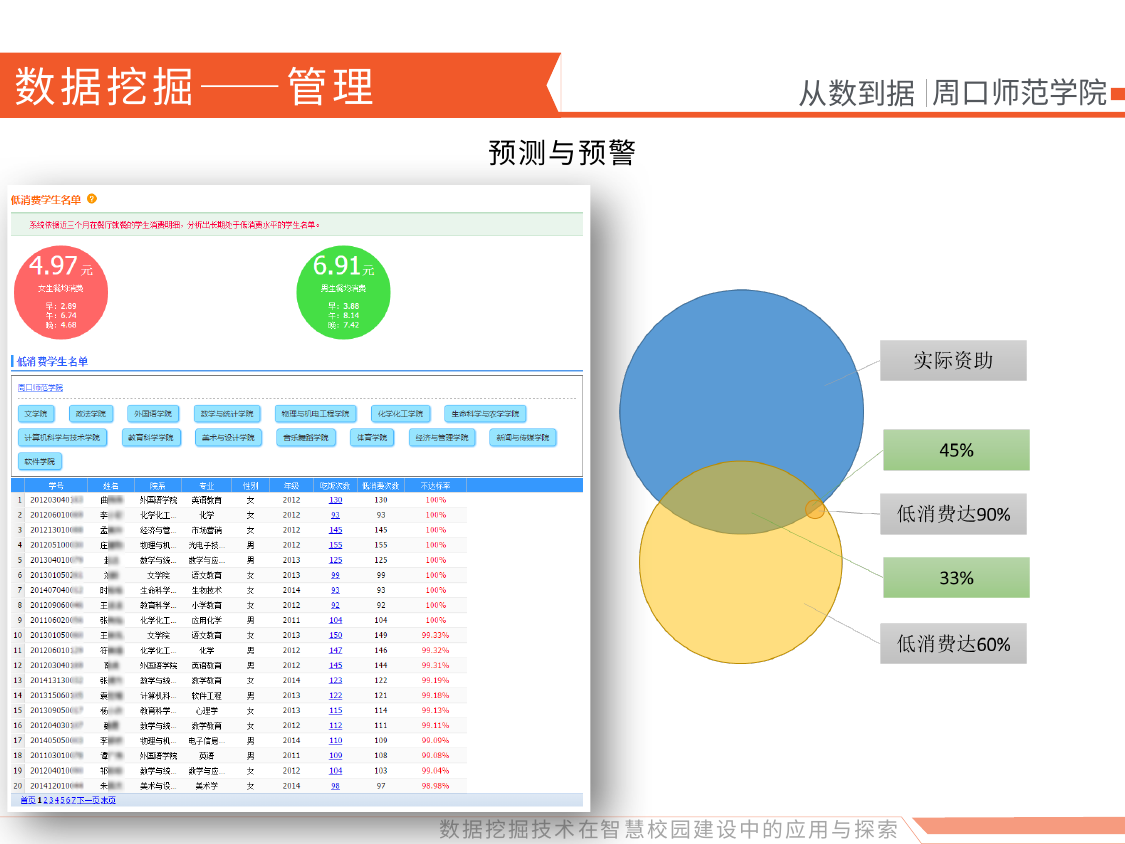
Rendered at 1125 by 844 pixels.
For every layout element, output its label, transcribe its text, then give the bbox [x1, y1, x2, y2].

text_box 预测与预警 [473, 127, 652, 177]
text_box 数据挖掘——管理 [0, 53, 544, 118]
picture [7, 185, 591, 812]
picture [619, 289, 1030, 668]
